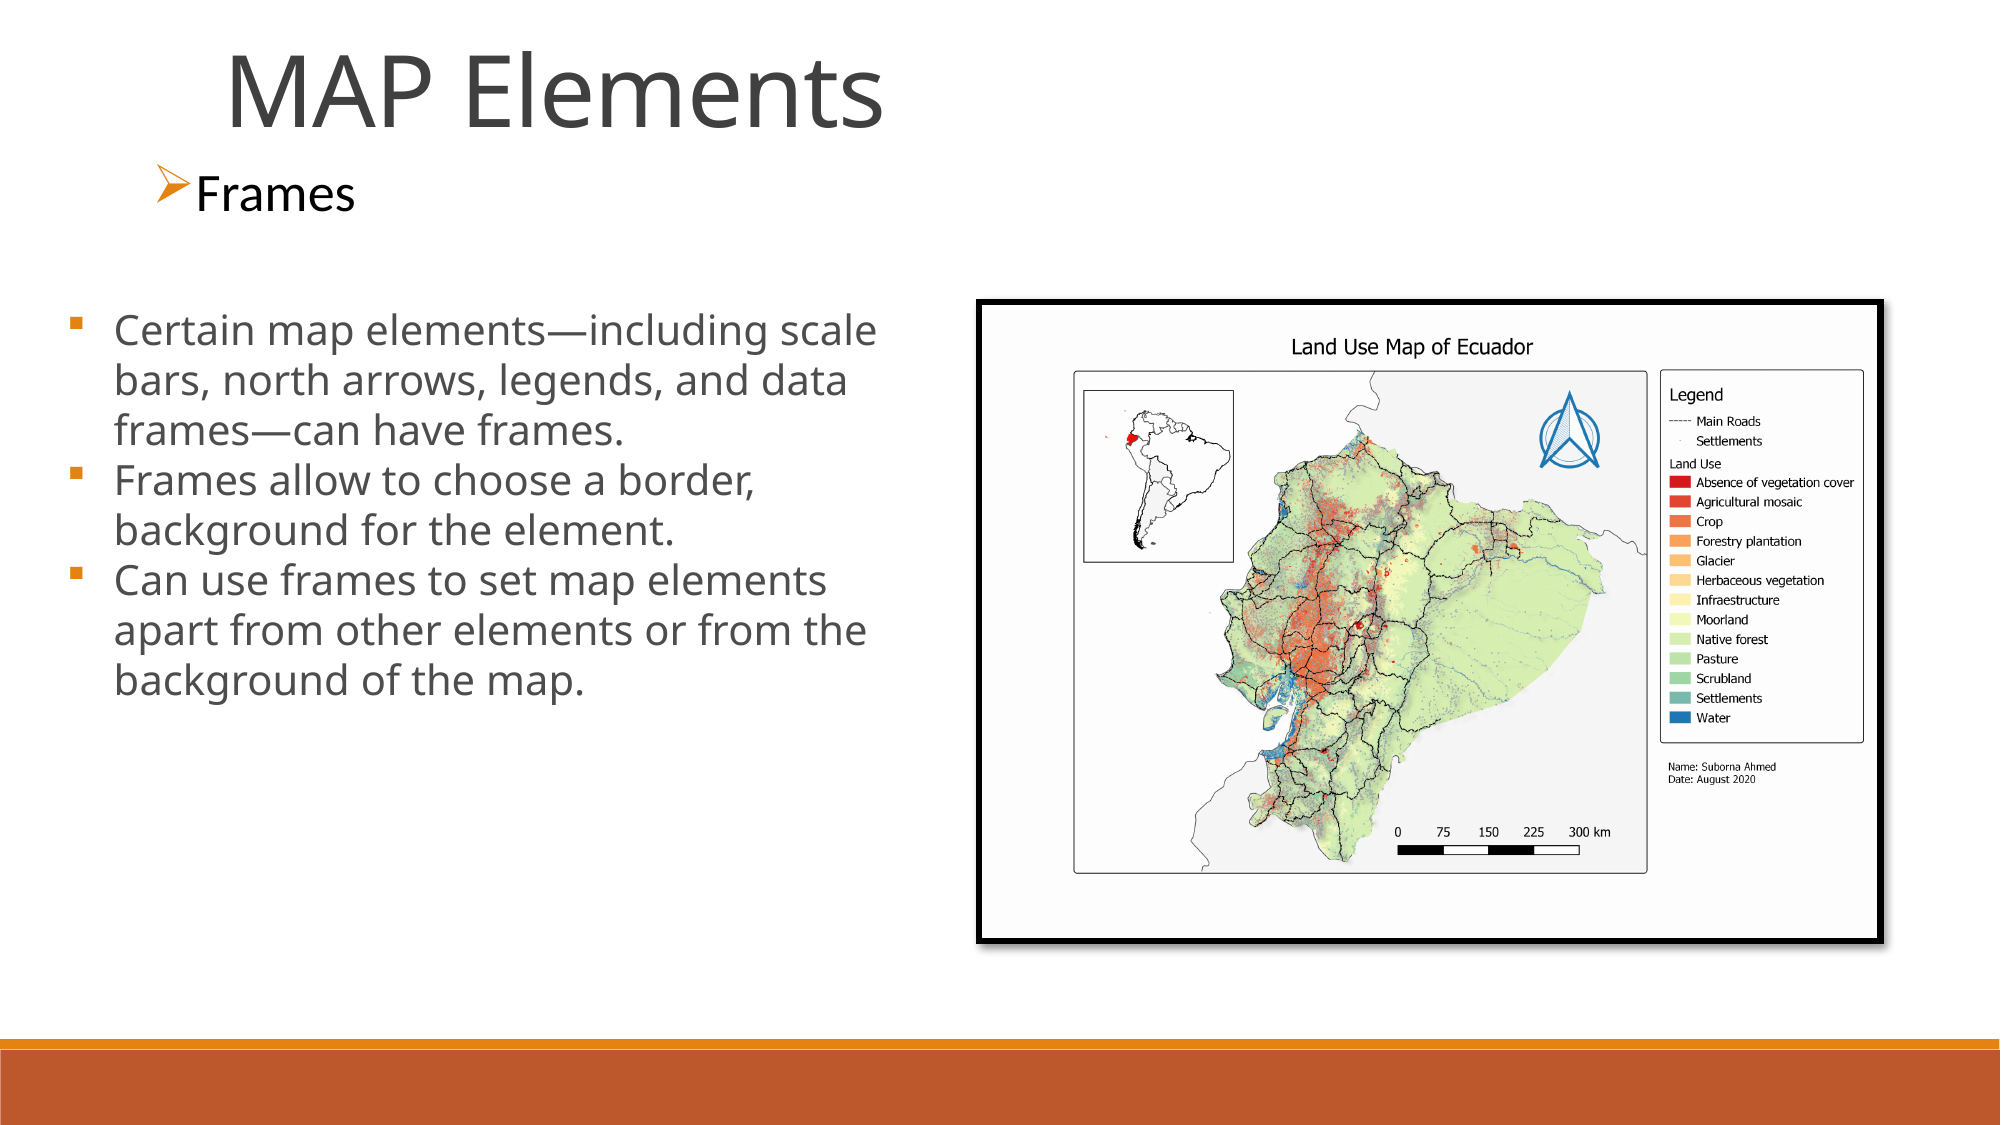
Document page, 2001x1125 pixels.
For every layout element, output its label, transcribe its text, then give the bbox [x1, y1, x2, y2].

text_box Certain map elements—including scale bars, north arrows, legends, and data frames—can have frames. Frames allow to choose a border, background for the element. Can use frames to set map elements apart from other elements or from the background of the map. [52, 296, 946, 712]
text_box MAP Elements [182, 38, 1833, 157]
picture [981, 304, 1878, 939]
text_box Frames [137, 157, 1878, 924]
